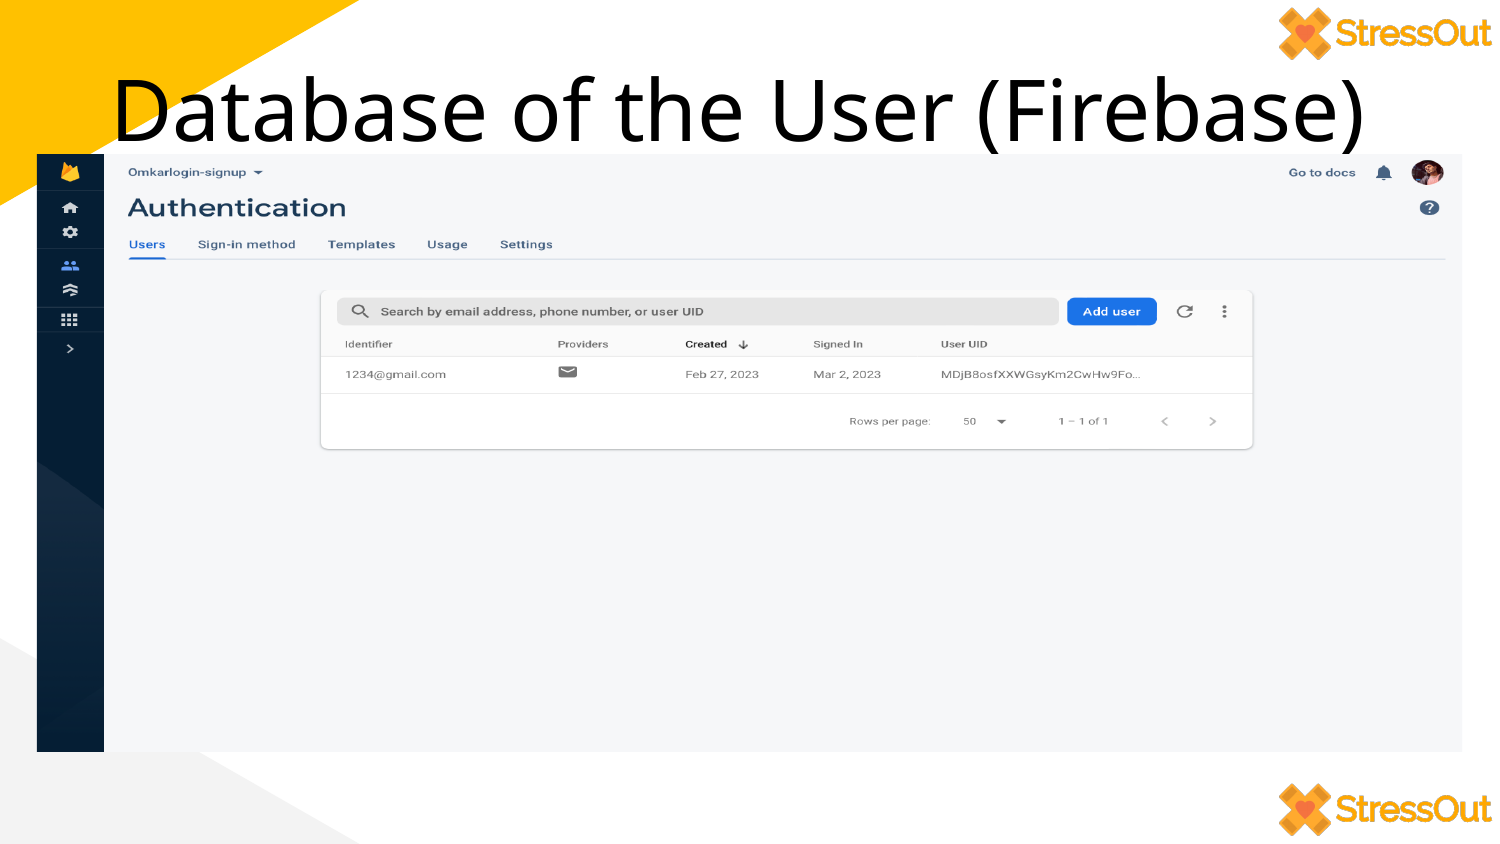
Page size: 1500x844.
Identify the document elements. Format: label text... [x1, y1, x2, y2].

picture [1269, 1, 1500, 66]
picture [36, 154, 1463, 752]
picture [1269, 777, 1500, 842]
title Database of the User (Firebase) [85, 60, 1415, 152]
